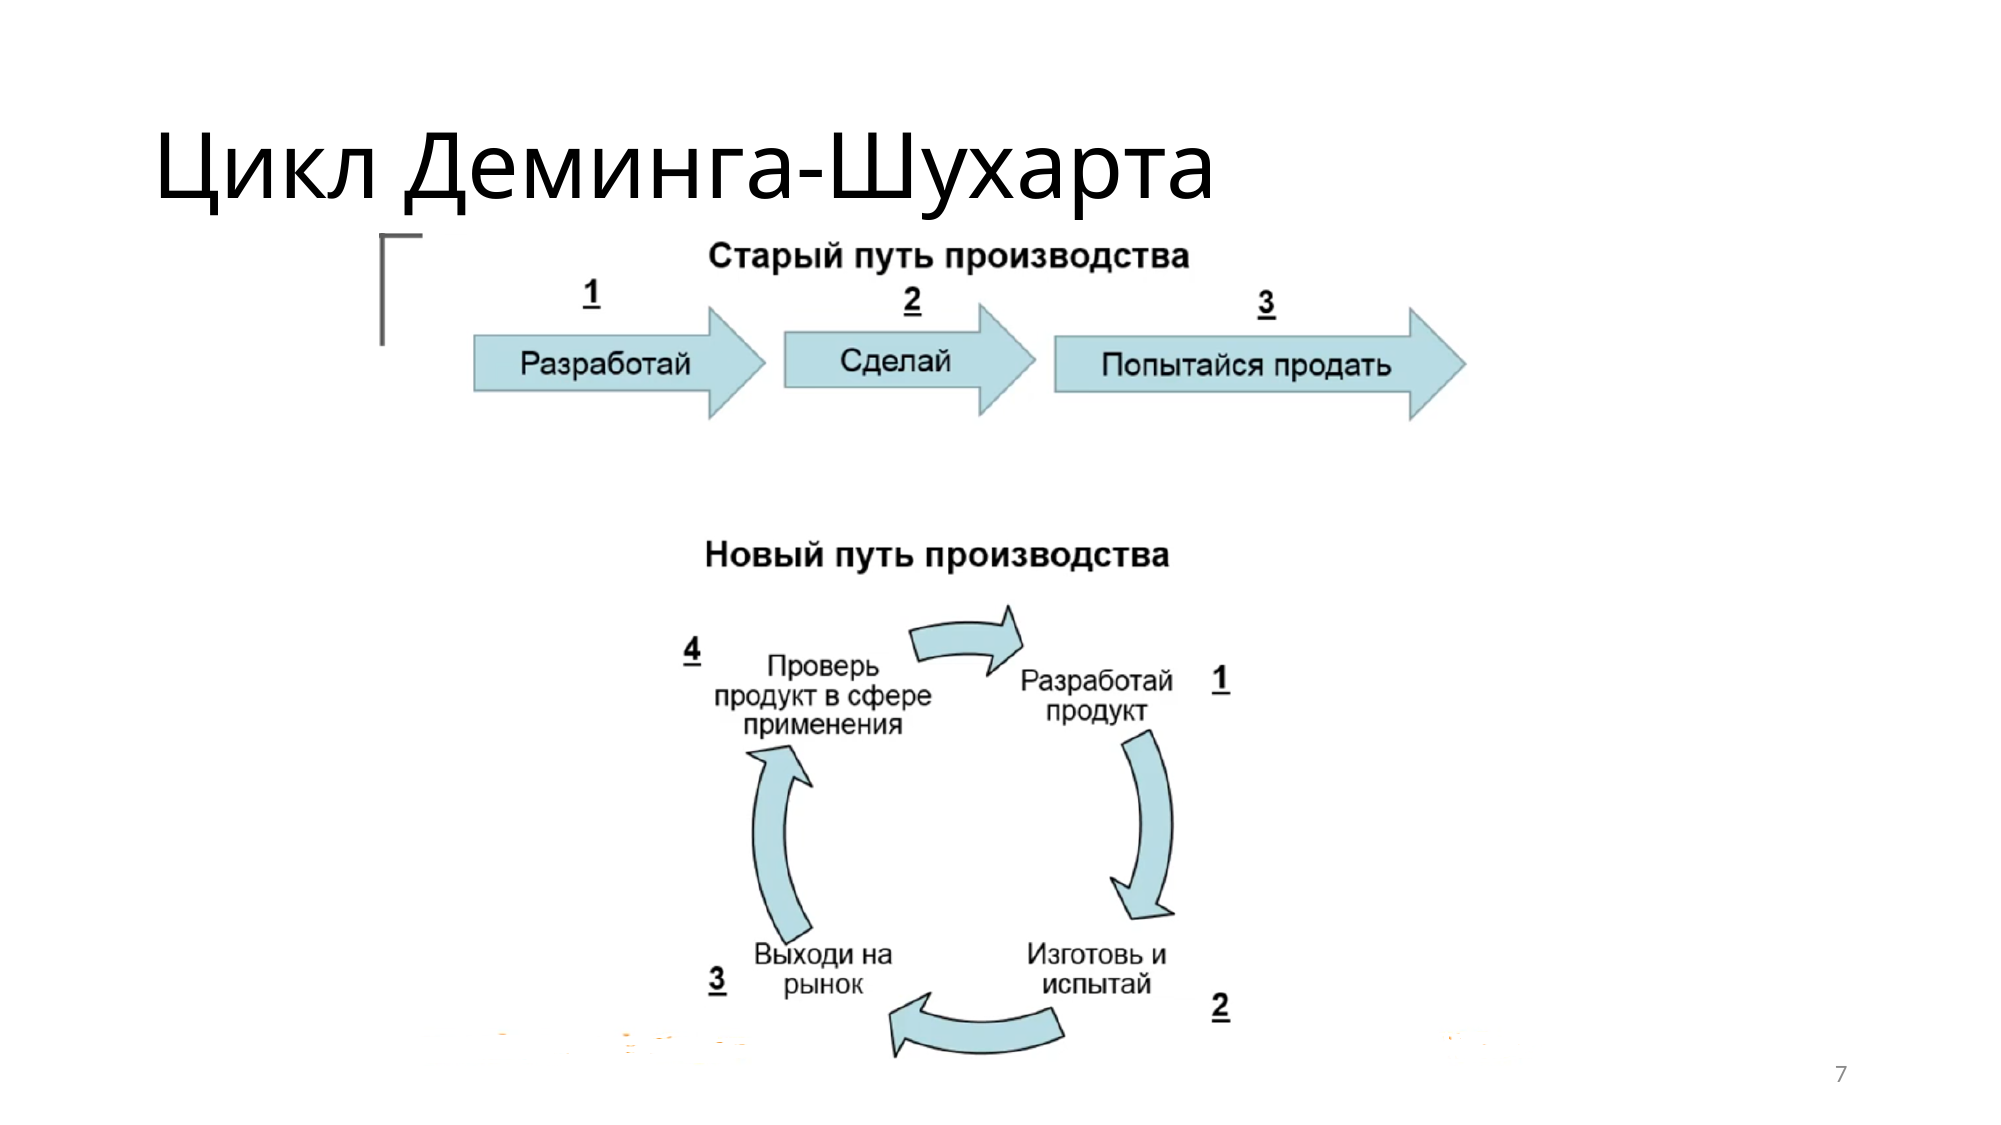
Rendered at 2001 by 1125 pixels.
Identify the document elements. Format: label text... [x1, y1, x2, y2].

title Цикл Деминга-Шухарта [137, 59, 1863, 278]
slide_number 7 [1412, 1042, 1863, 1103]
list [379, 233, 1562, 1066]
